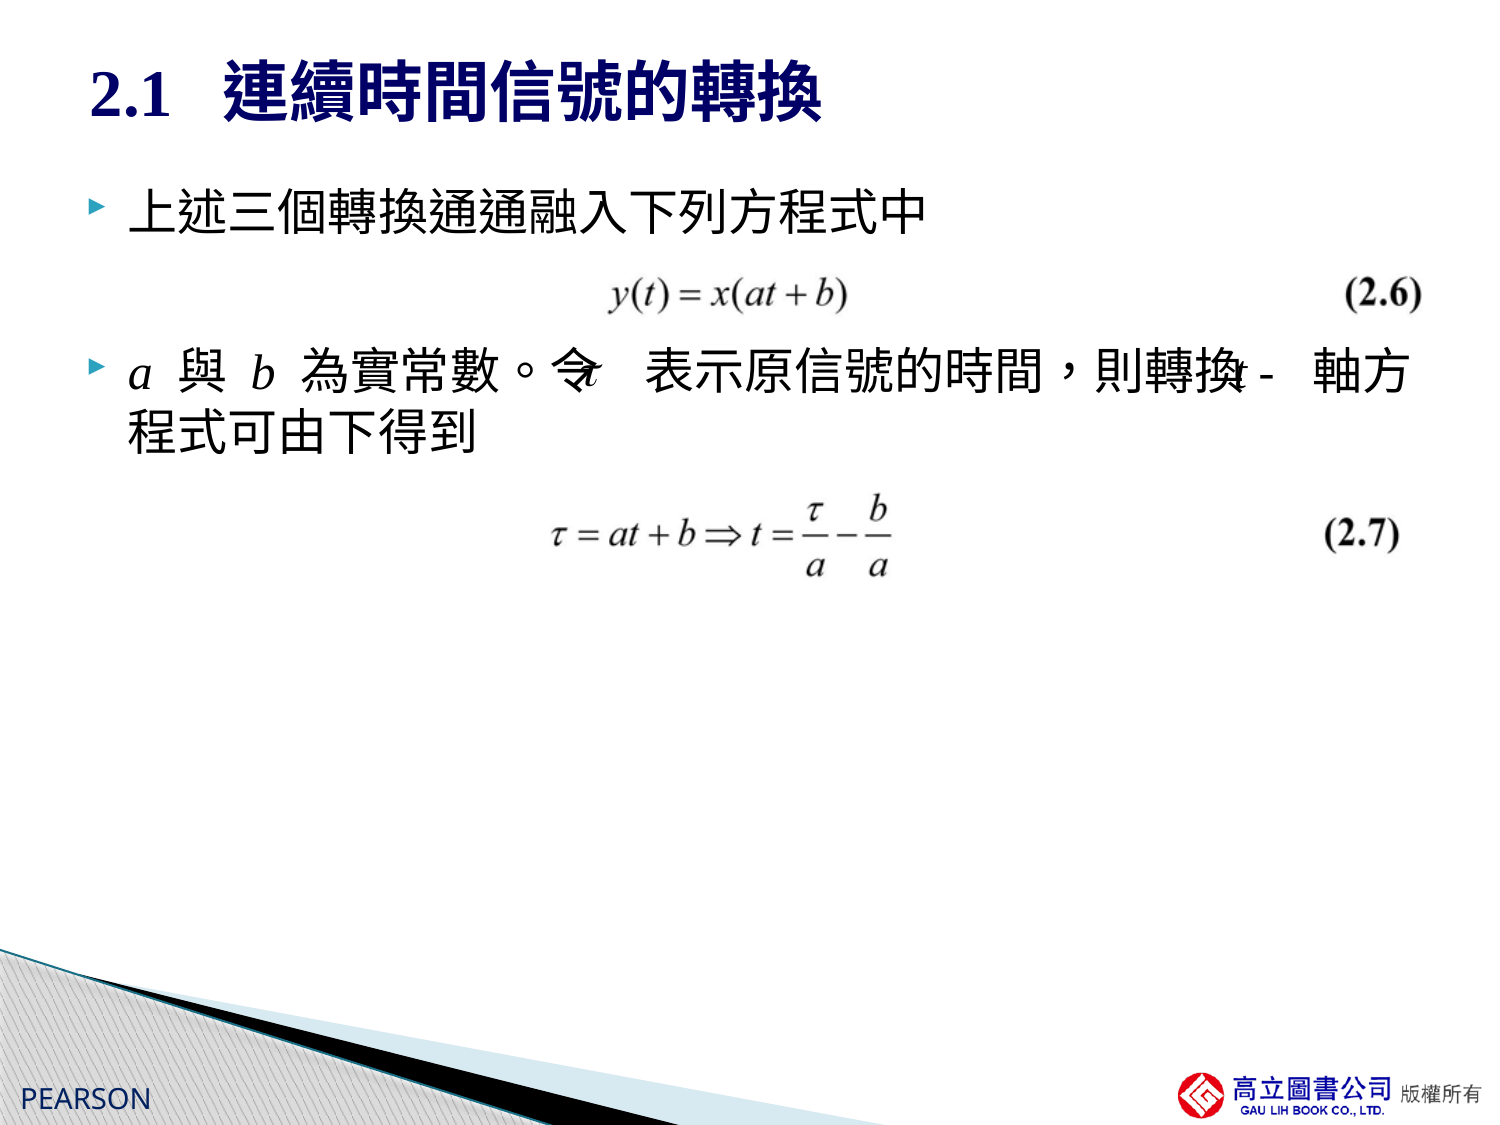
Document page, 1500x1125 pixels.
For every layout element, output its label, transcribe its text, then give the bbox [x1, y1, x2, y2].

list 上述三個轉換通通融入下列方程式中 a 與 b 為實常數。令 表示原信號的時間，則轉換 軸方程式可由下得到 [53, 172, 1459, 1052]
picture [1178, 1065, 1500, 1125]
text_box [569, 355, 624, 410]
title 2.1 連續時間信號的轉換 [75, 30, 1425, 149]
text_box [1222, 352, 1291, 412]
picture [61, 255, 1436, 333]
picture [88, 479, 1424, 599]
